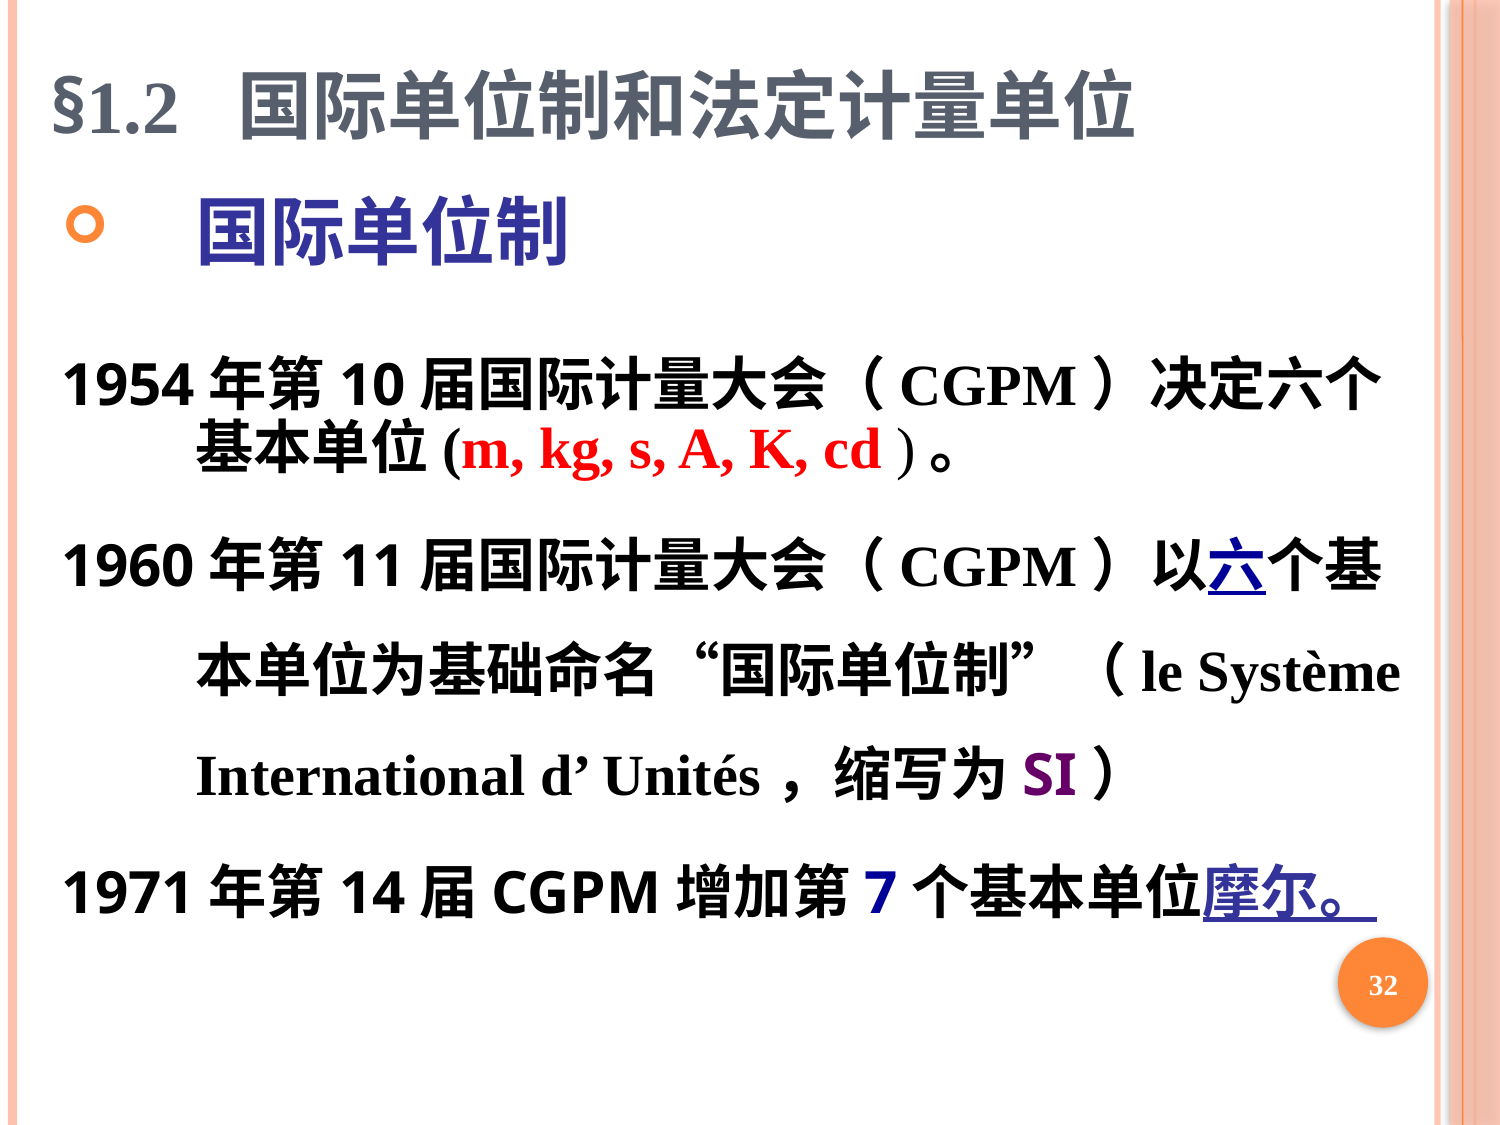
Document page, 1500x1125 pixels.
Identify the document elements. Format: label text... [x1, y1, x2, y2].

text_box [112, 42, 1388, 138]
title §1.2 国际单位制和法定计量单位 [35, 58, 1454, 247]
text_box [1333, 940, 1434, 1026]
list 国际单位制 1954年第10届国际计量大会（CGPM）决定六个基本单位(m, kg, s, A, K, cd )。 1960年第11届国际计量大会（CGPM）以六个基本单位为基础命名“国际单位制”（le Système International d’ Unités，缩写为SI） 1971年第14届CGPM增加第7个基本单位摩尔。 [46, 187, 1430, 1069]
